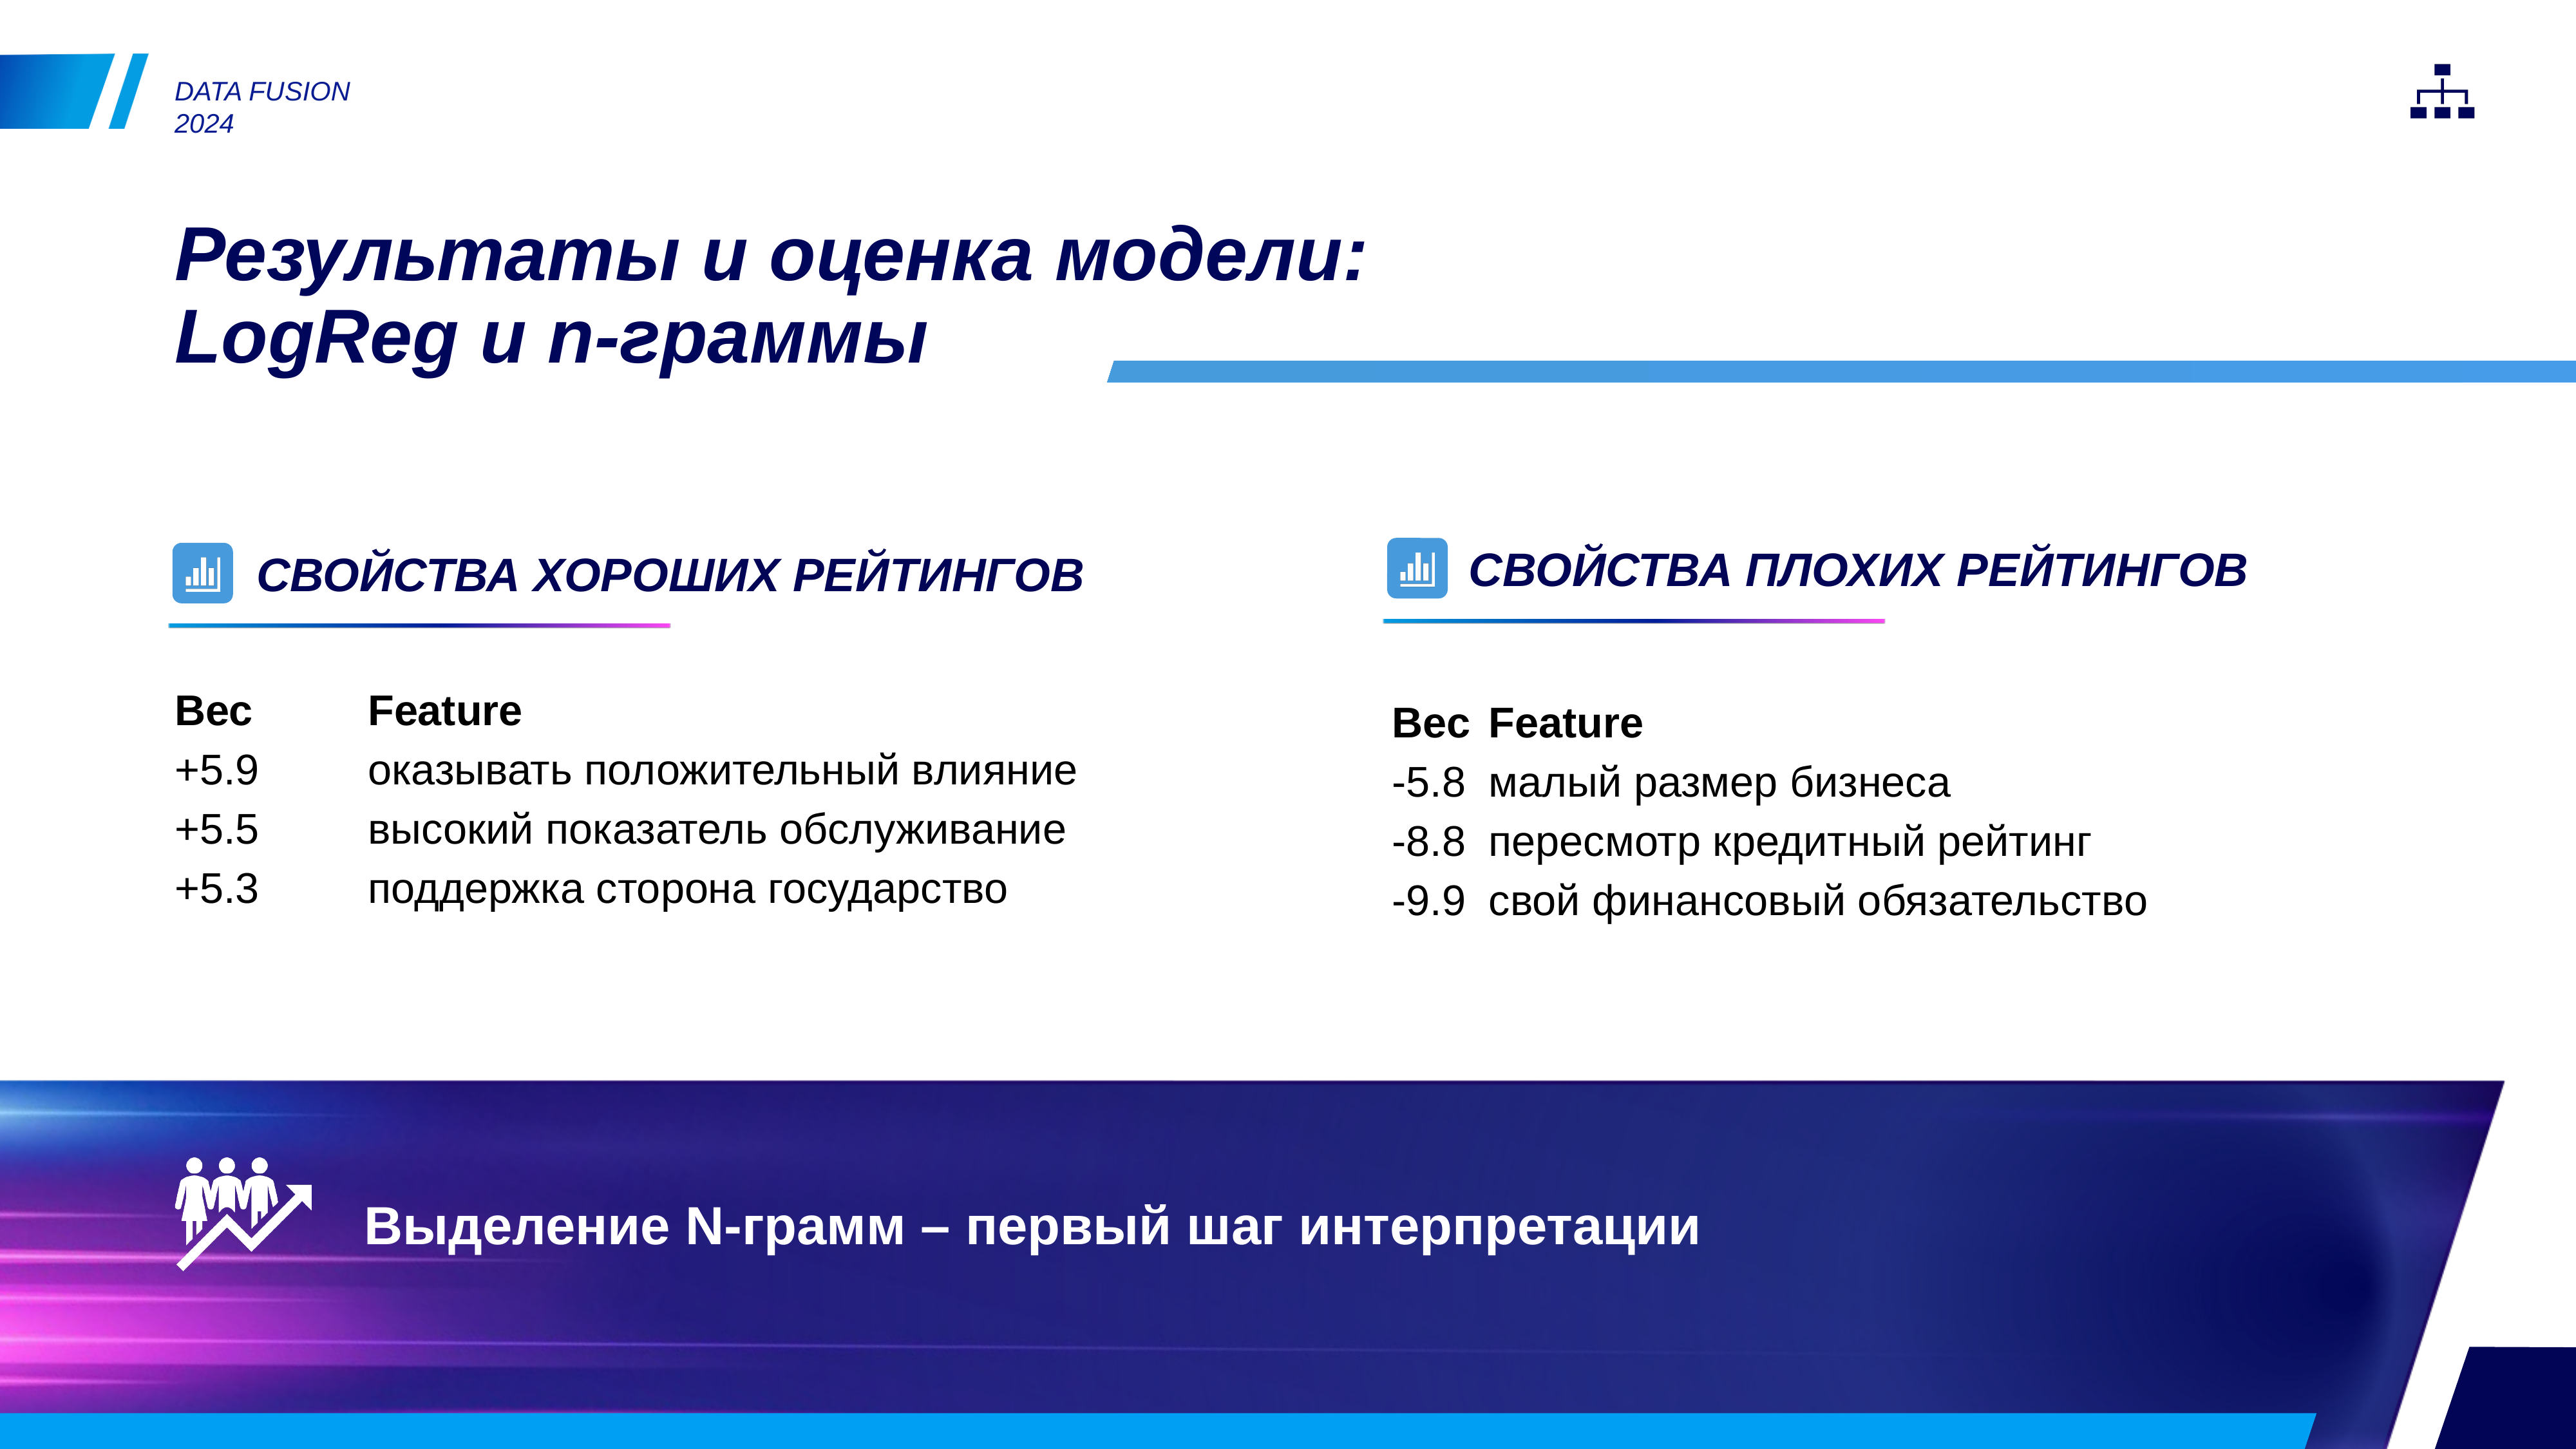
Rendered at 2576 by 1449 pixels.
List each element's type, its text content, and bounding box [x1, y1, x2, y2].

list Вес Feature +5.9 оказывать положительный влияние +5.5 высокий показатель обслуживание +5.3 поддержка сторона государство [165, 665, 1242, 966]
list Вес Feature -5.8 малый размер бизнеса -8.8 пересмотр кредитный рейтинг -9.9 свой финансовый обязательство [1382, 677, 2533, 978]
list Выделение N-грамм – первый шаг интерпретации [354, 1133, 1762, 1368]
picture [1382, 619, 1886, 625]
text_box [1107, 360, 2576, 383]
text_box [1387, 538, 1448, 598]
list СВОЙСТВА ПЛОХИХ РЕЙТИНГОВ [1459, 520, 2414, 616]
picture [167, 623, 672, 630]
picture [0, 1080, 2517, 1449]
picture [178, 550, 227, 599]
picture [2404, 52, 2481, 129]
title Результаты и оценка модели: LogReg и n-граммы [165, 205, 1609, 411]
text_box [172, 542, 233, 603]
picture [1393, 545, 1442, 594]
picture [0, 52, 150, 129]
list СВОЙСТВА ХОРОШИХ РЕЙТИНГОВ [247, 525, 1242, 620]
